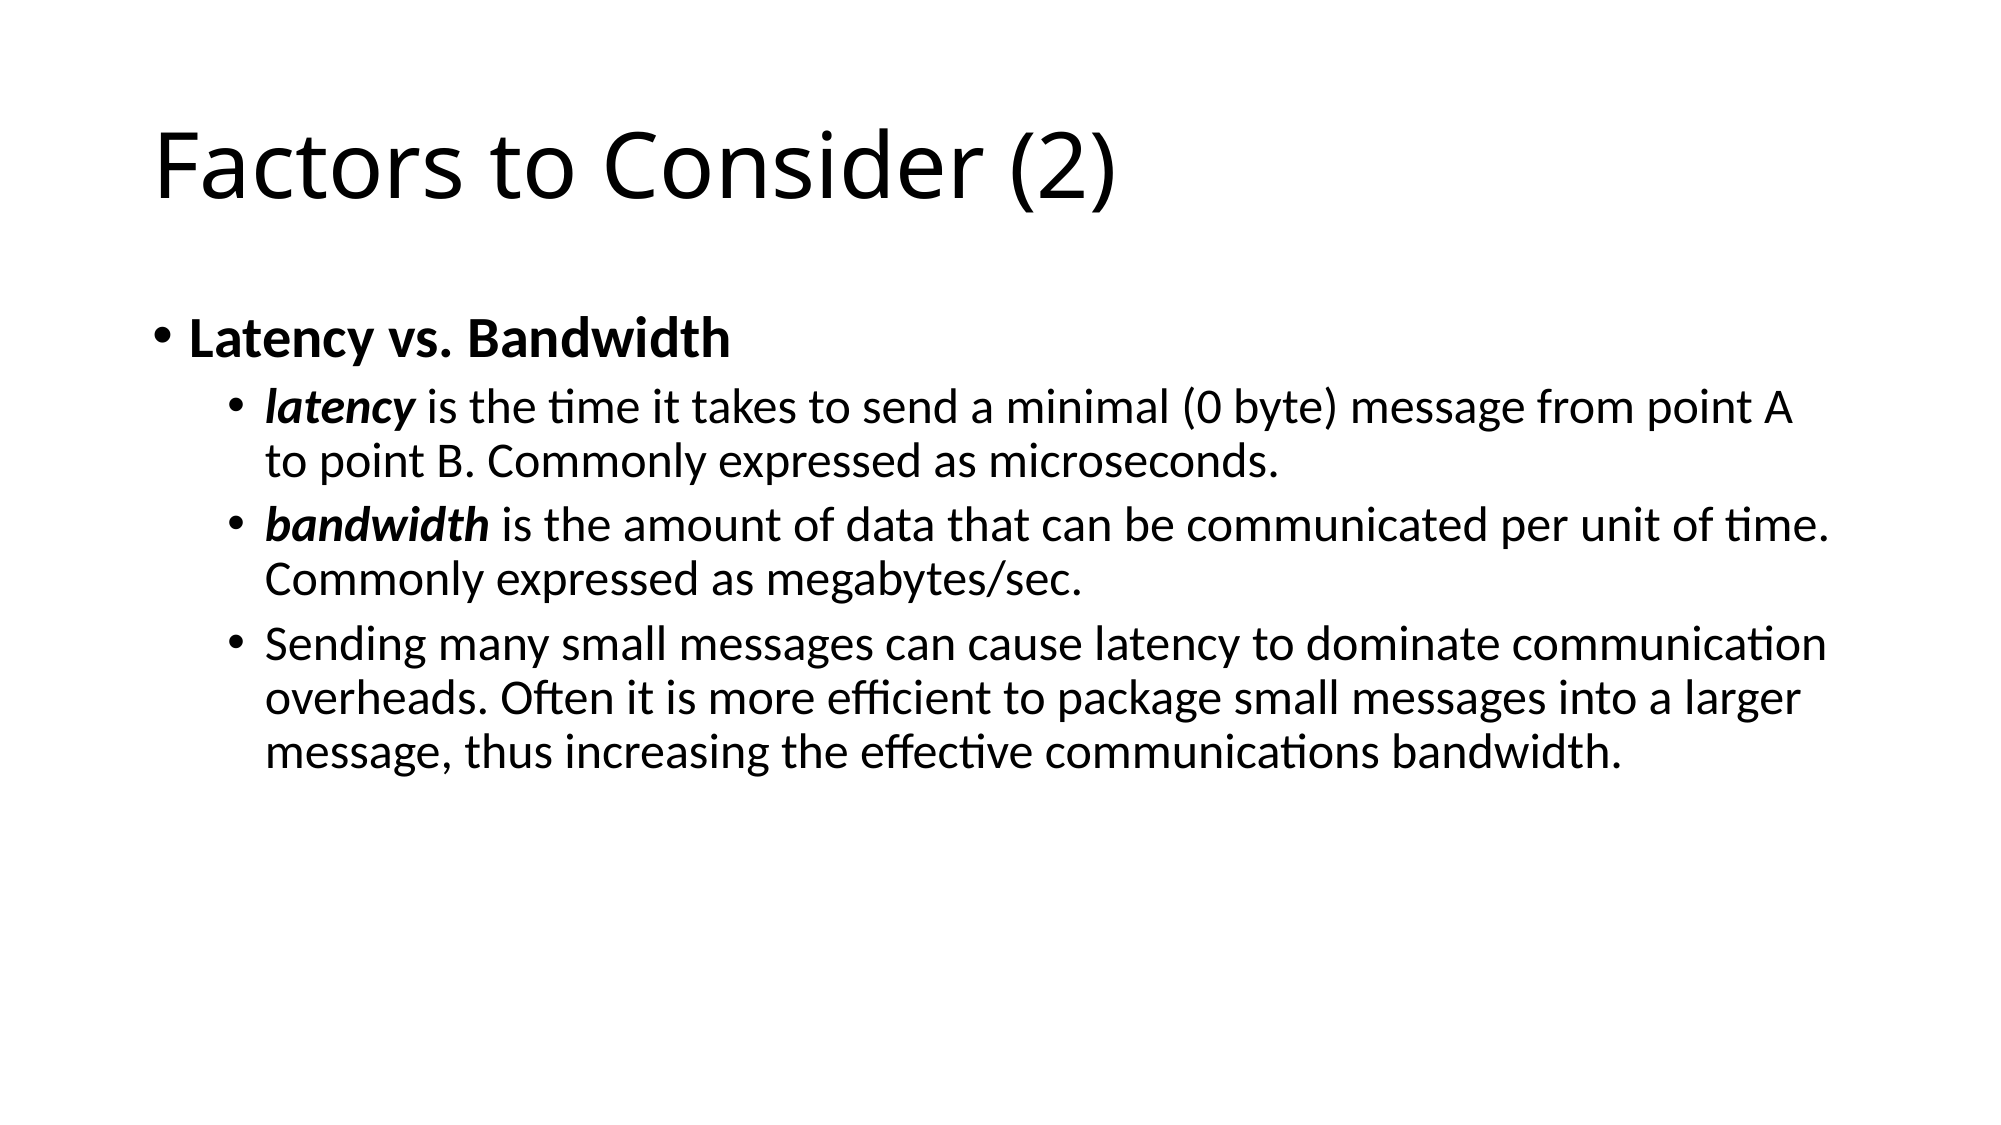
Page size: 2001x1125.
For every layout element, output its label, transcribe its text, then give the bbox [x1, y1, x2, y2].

title Factors to Consider (2) [137, 59, 1863, 278]
list Latency vs. Bandwidth latency is the time it takes to send a minimal (0 byte) message from point A to point B. Commonly expressed as microseconds. bandwidth is the amount of data that can be communicated per unit of time. Commonly expressed as megabytes/sec. Sending many small messages can cause latency to dominate communication overheads. Often it is more efficient to package small messages into a larger message, thus increasing the effective communications bandwidth. [137, 299, 1863, 1014]
